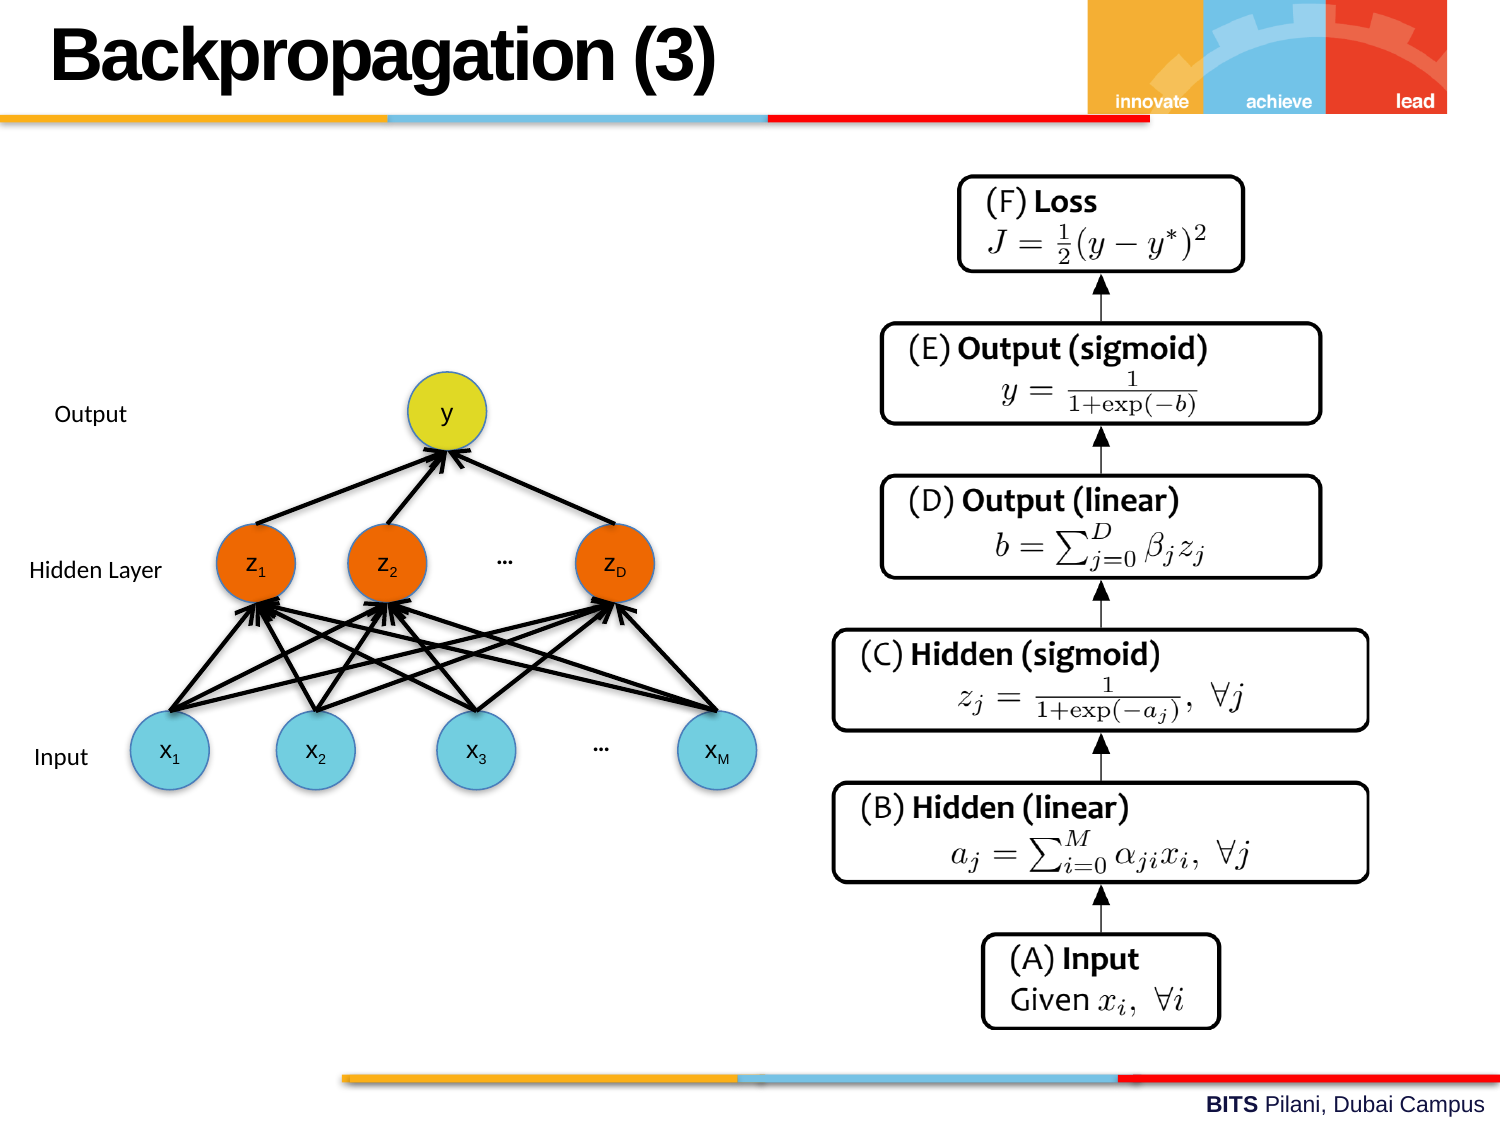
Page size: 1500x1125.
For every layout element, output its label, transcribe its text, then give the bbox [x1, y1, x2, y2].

picture [1087, 0, 1448, 114]
picture [831, 174, 1370, 1030]
list Backpropagation (3) [34, 27, 1073, 88]
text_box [0, 371, 757, 791]
